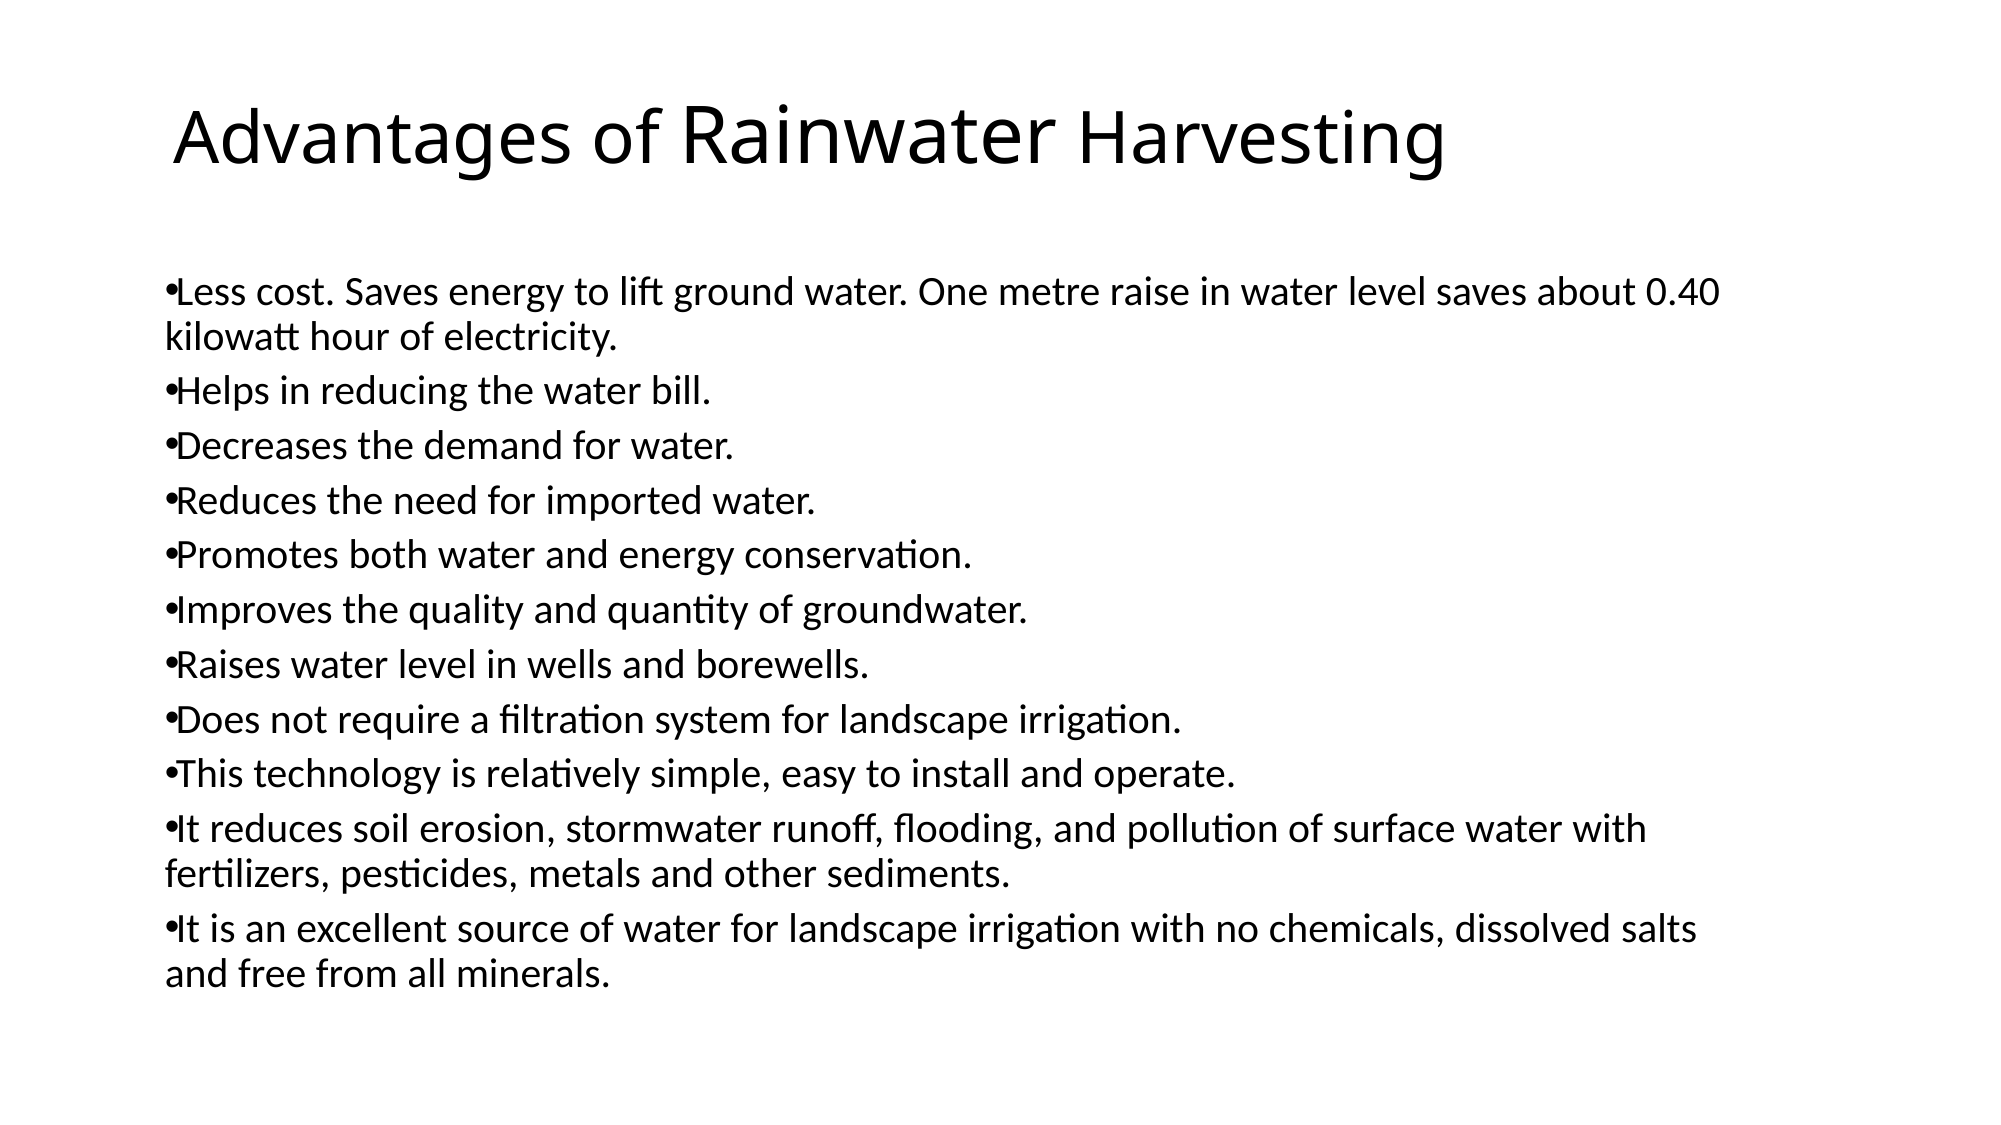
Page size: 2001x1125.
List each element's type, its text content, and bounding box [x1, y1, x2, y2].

text_box Less cost. Saves energy to lift ground water. One metre raise in water level saves about 0.40 kilowatt hour of electricity. Helps in reducing the water bill. Decreases the demand for water. Reduces the need for imported water. Promotes both water and energy conservation. Improves the quality and quantity of groundwater. Raises water level in wells and borewells. Does not require a filtration system for landscape irrigation. This technology is relatively simple, easy to install and operate. It reduces soil erosion, stormwater runoff, flooding, and pollution of surface water with fertilizers, pesticides, metals and other sediments. It is an excellent source of water for landscape irrigation with no chemicals, dissolved salts and free from all minerals. [149, 224, 1743, 1007]
title Advantages of Rainwater Harvesting [158, 86, 1842, 276]
